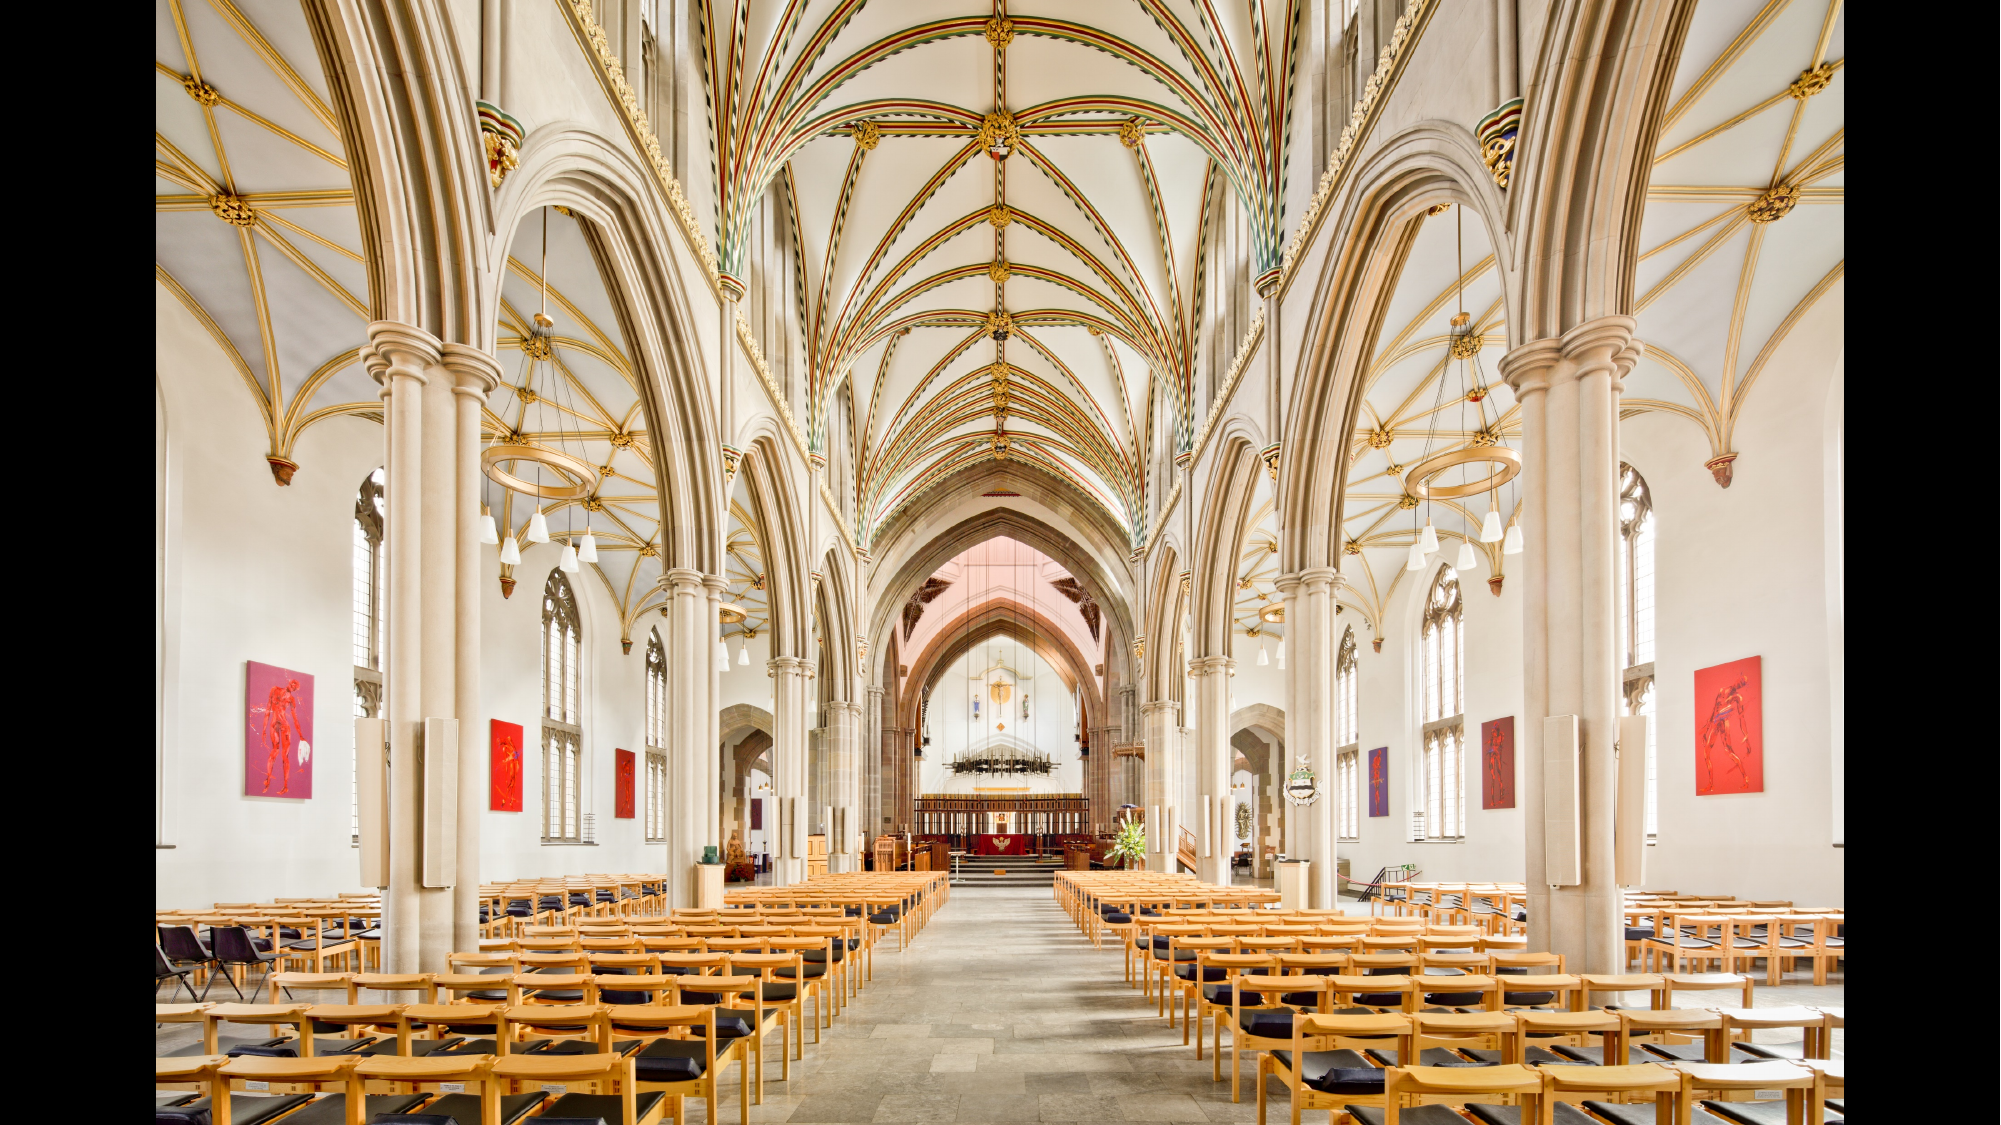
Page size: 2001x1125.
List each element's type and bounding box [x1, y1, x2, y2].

picture [156, 0, 1844, 1125]
